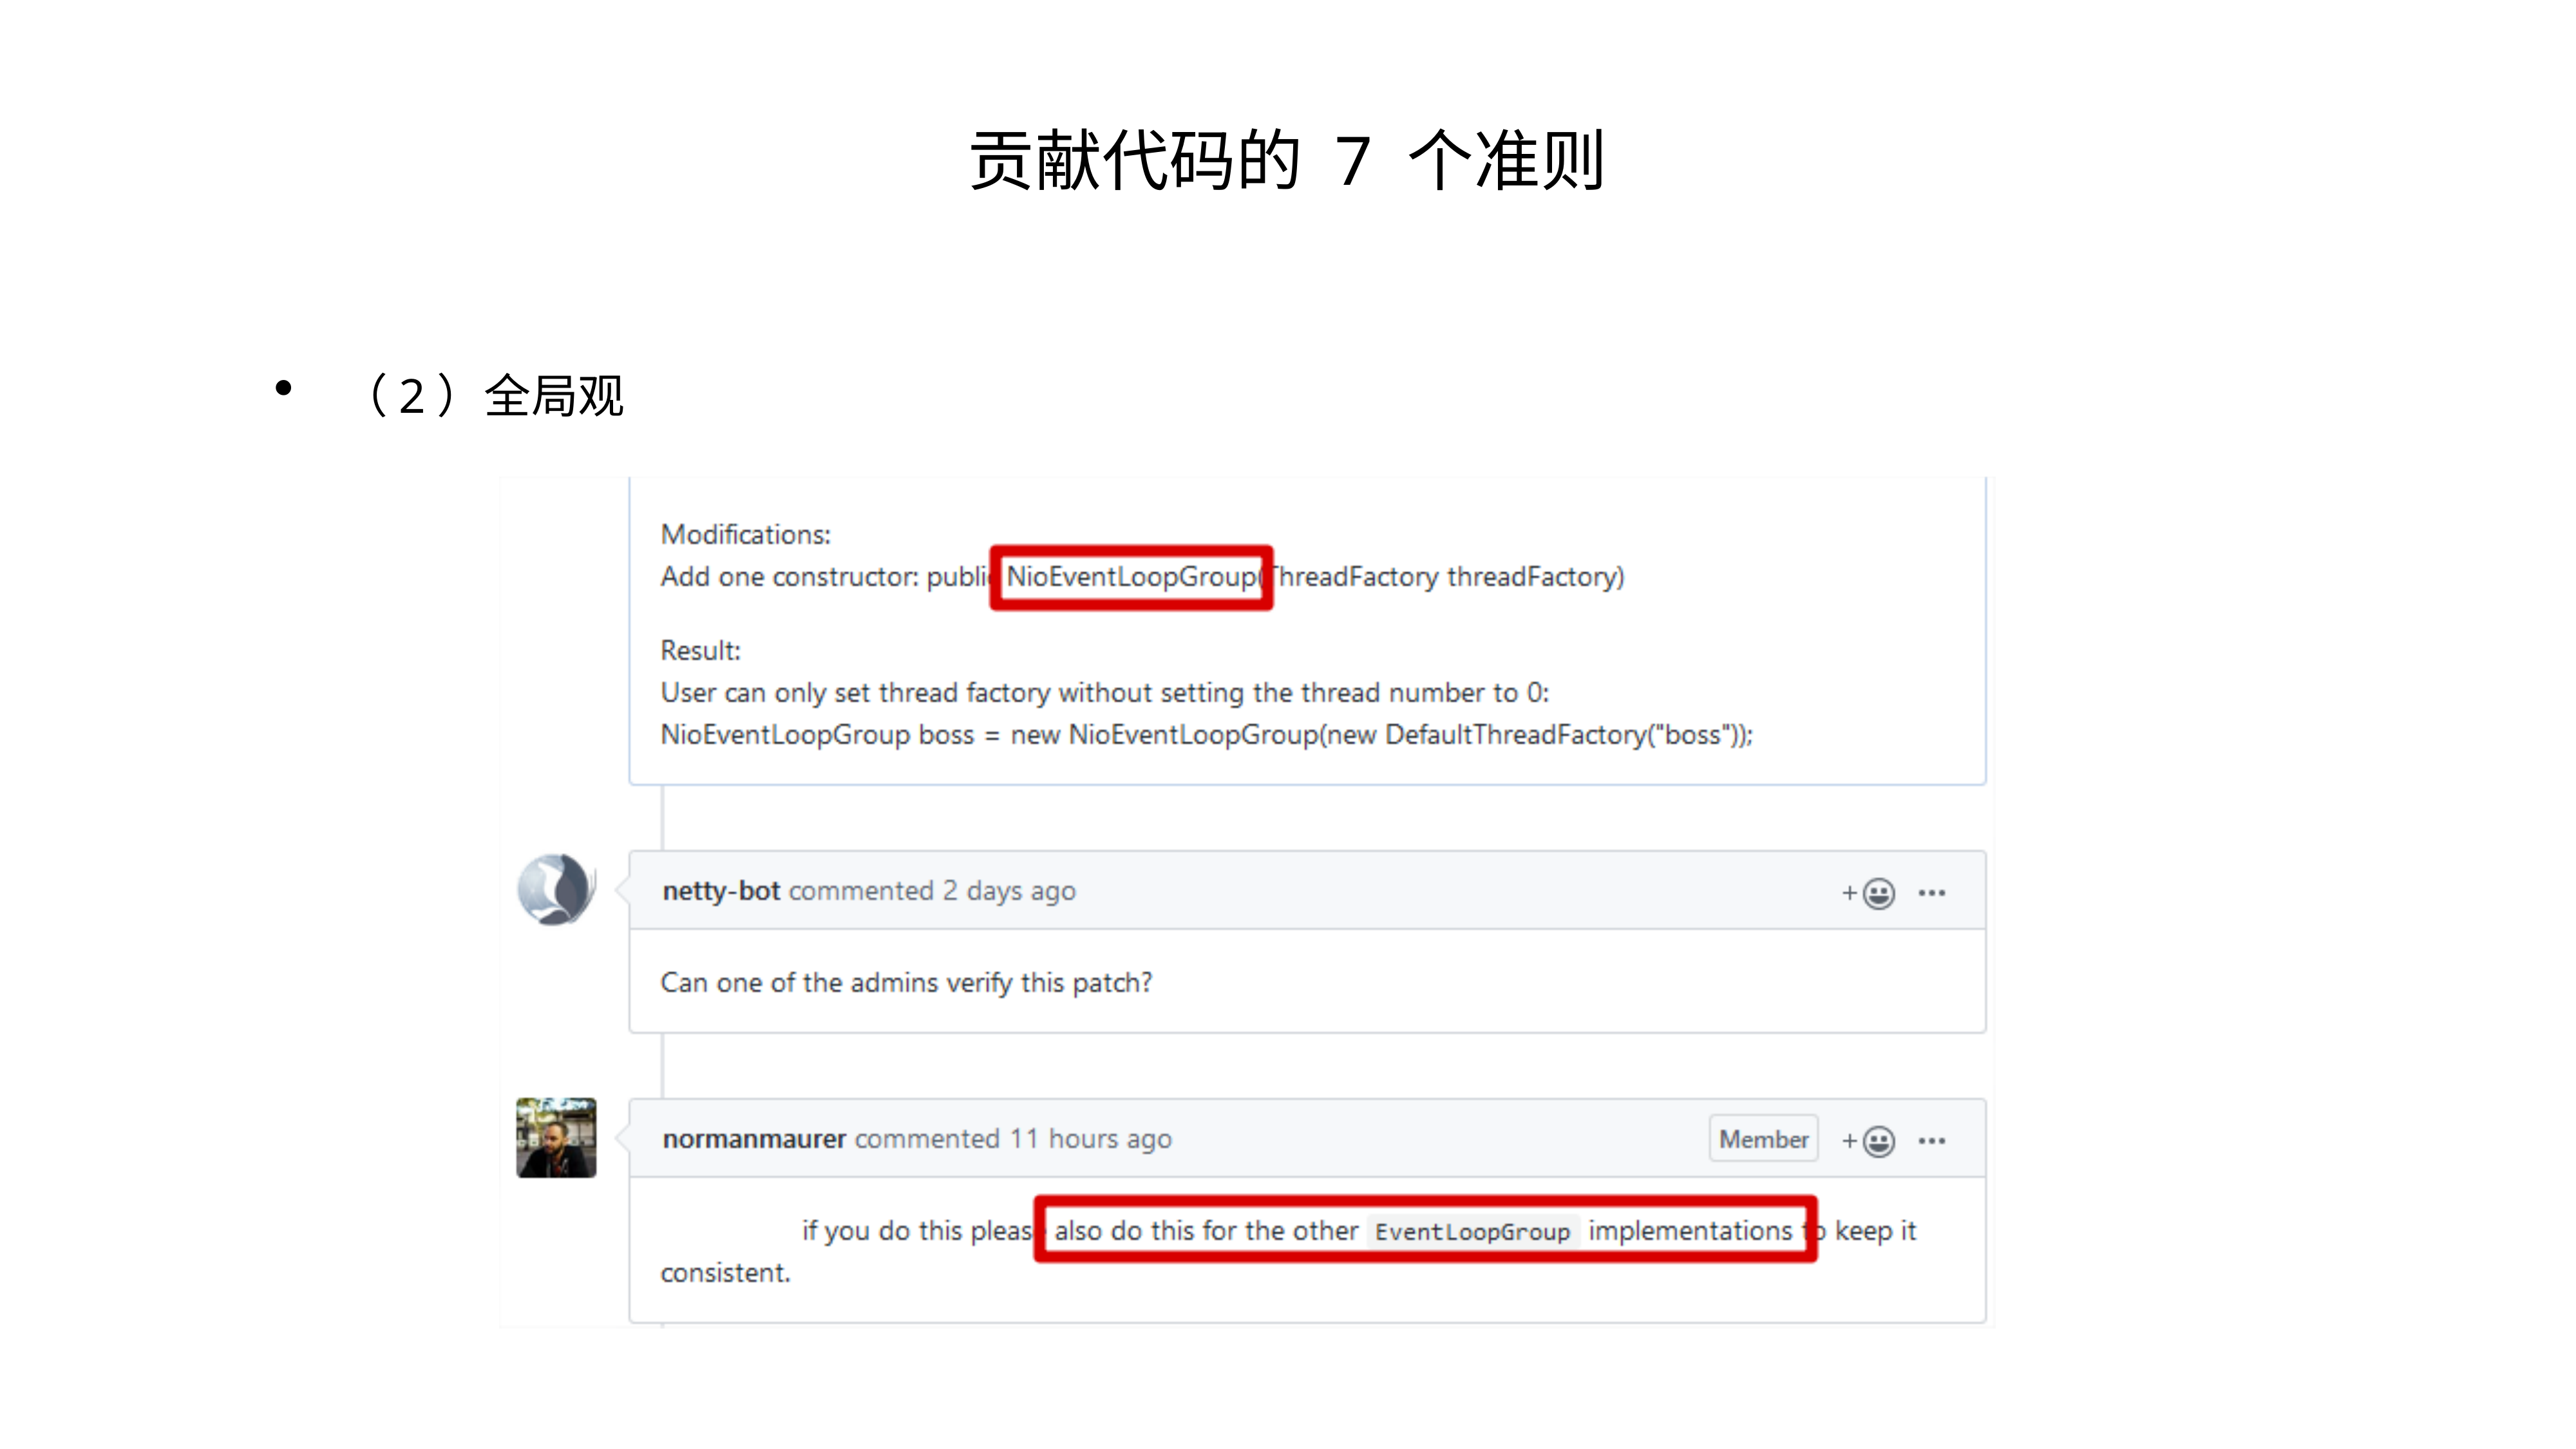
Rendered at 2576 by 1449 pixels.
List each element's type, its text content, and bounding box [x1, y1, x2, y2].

list （2）全局观 [268, 332, 2128, 1316]
title 贡献代码的 7 个准则 [178, 37, 2398, 279]
picture [499, 476, 1996, 1329]
